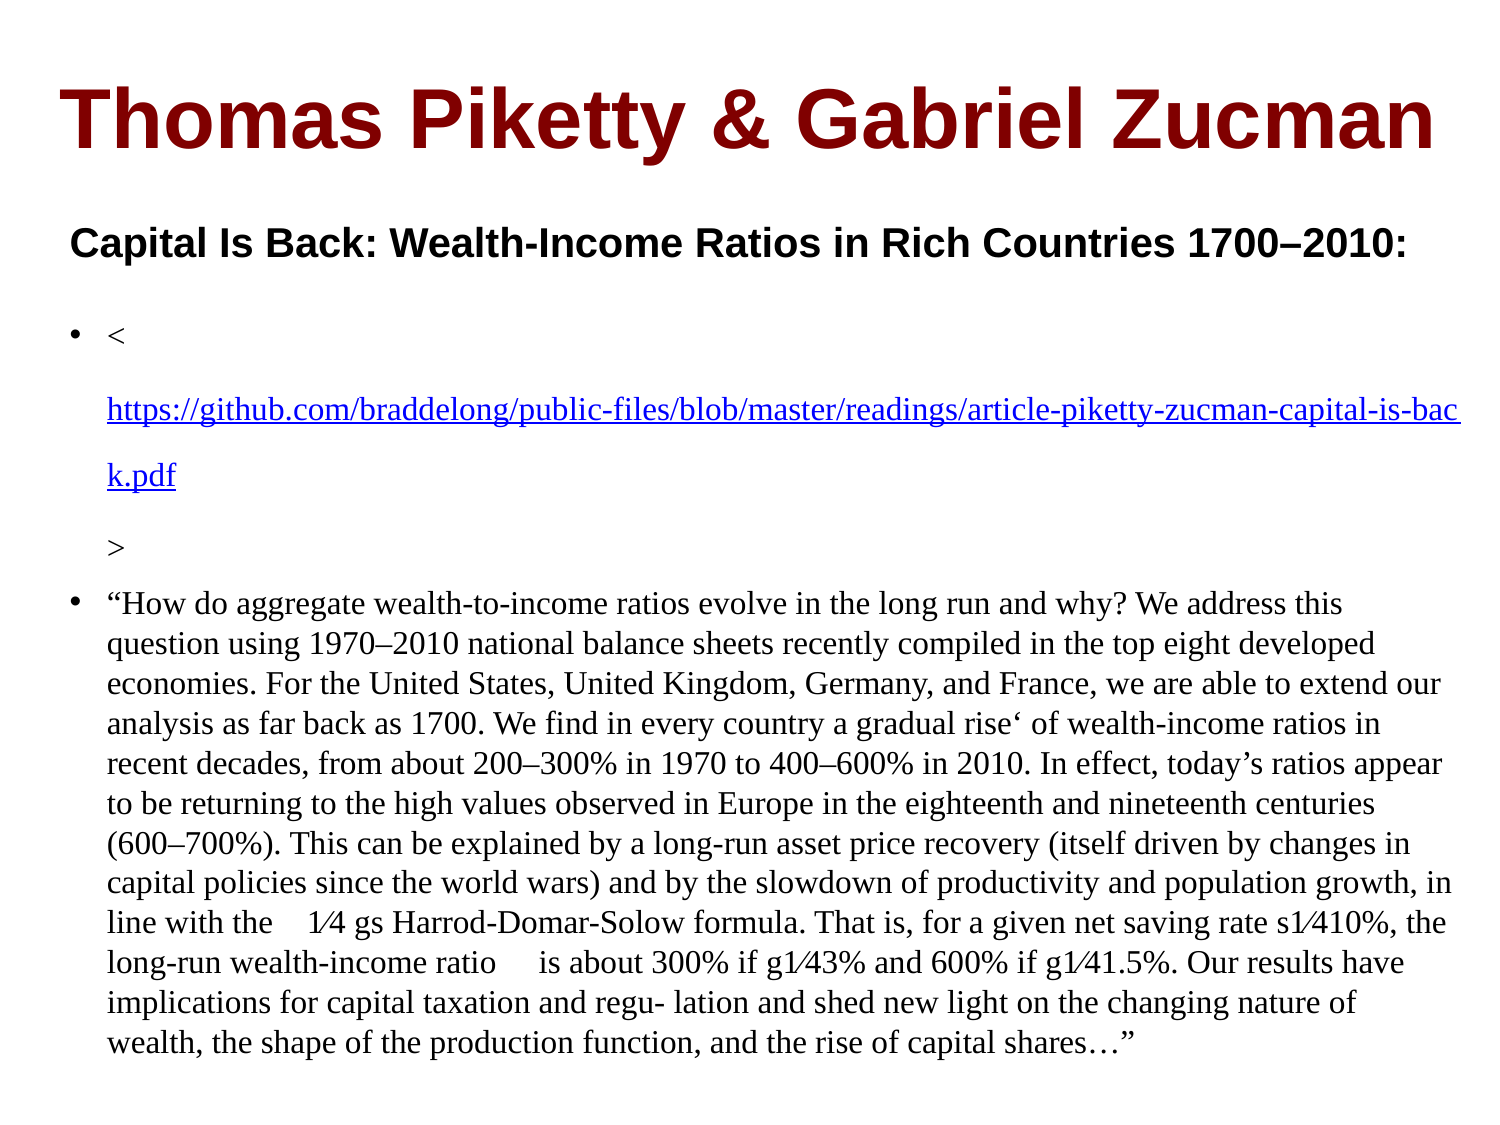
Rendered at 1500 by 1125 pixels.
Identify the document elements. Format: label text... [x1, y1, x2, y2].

list Capital Is Back: Wealth-Income Ratios in Rich Countries 1700–2010: <https://github.com/braddelong/public-files/blob/master/readings/article-piketty-zucman-capital-is-back.pdf> “How do aggregate wealth-to-income ratios evolve in the long run and why? We address this question using 1970–2010 national balance sheets recently compiled in the top eight developed economies. For the United States, United Kingdom, Germany, and France, we are able to extend our analysis as far back as 1700. We find in every country a gradual rise‘ of wealth-income ratios in recent decades, from about 200–300% in 1970 to 400–600% in 2010. In effect, today’s ratios appear to be returning to the high values observed in Europe in the eighteenth and nineteenth centuries (600–700%). This can be explained by a long-run asset price recovery (itself driven by changes in capital policies since the world wars) and by the slowdown of productivity and population growth, in line with the 􏰀1⁄4 gs Harrod-Domar-Solow formula. That is, for a given net saving rate s1⁄410%, the long-run wealth-income ratio 􏰀 is about 300% if g1⁄43% and 600% if g1⁄41.5%. Our results have implications for capital taxation and regu- lation and shed new light on the changing nature of wealth, the shape of the production function, and the rise of capital shares…” [61, 207, 1469, 1043]
title Thomas Piketty & Gabriel Zucman [44, 0, 1453, 209]
